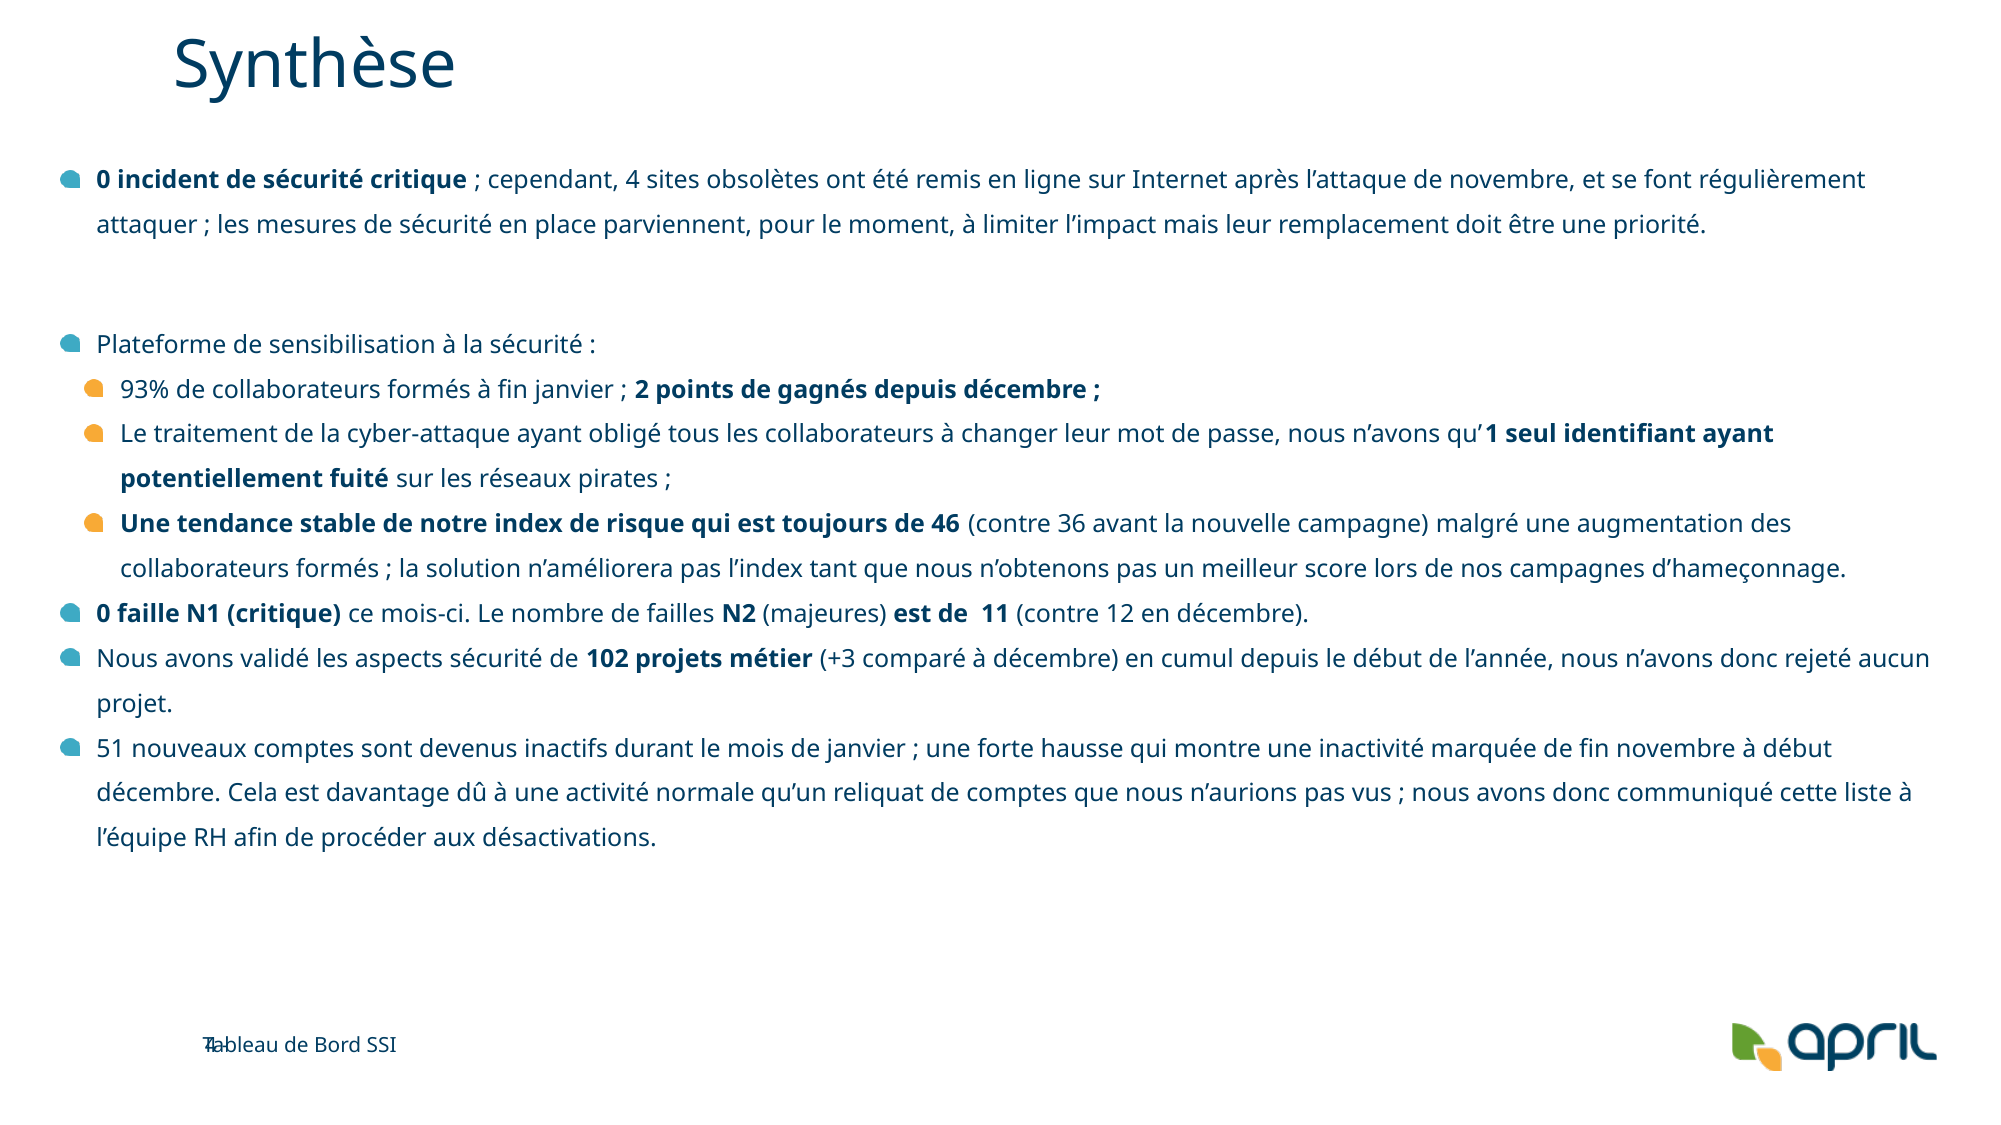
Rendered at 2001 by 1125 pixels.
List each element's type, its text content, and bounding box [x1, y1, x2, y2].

footer Tableau de Bord SSI [196, 1033, 1378, 1059]
picture [60, 170, 80, 188]
picture [60, 648, 80, 666]
picture [84, 424, 103, 442]
picture [84, 513, 103, 532]
title Synthèse [167, 20, 1863, 102]
list 0 incident de sécurité critique ; cependant, 4 sites obsolètes ont été remis en ligne sur Internet après l’attaque de novembre, et se font régulièrement attaquer ; les mesures de sécurité en place parviennent, pour le moment, à limiter l’impact mais leur remplacement doit être une priorité. Plateforme de sensibilisation à la sécurité : 93% de collaborateurs formés à fin janvier ; 2 points de gagnés depuis décembre ; Le traitement de la cyber-attaque ayant obligé tous les collaborateurs à changer leur mot de passe, nous n’avons qu’1 seul identifiant ayant potentiellement fuité sur les réseaux pirates ; Une tendance stable de notre index de risque qui est toujours de 46 (contre 36 avant la nouvelle campagne) malgré une augmentation des collaborateurs formés ; la solution n’améliorera pas l’index tant que nous n’obtenons pas un meilleur score lors de nos campagnes d’hameçonnage. 0 faille N1 (critique) ce mois-ci. Le nombre de failles N2 (majeures) est de 11 (contre 12 en décembre). Nous avons validé les aspects sécurité de 102 projets métier (+3 comparé à décembre) en cumul depuis le début de l’année, nous n’avons donc rejeté aucun projet. 51 nouveaux comptes sont devenus inactifs durant le mois de janvier ; une forte hausse qui montre une inactivité marquée de fin novembre à début décembre. Cela est davantage dû à une activité normale qu’un reliquat de comptes que nous n’aurions pas vus ; nous avons donc communiqué cette liste à l’équipe RH afin de procéder aux désactivations. [55, 149, 1945, 918]
picture [60, 603, 80, 622]
picture [60, 334, 80, 352]
picture [84, 379, 103, 397]
picture [60, 738, 80, 756]
